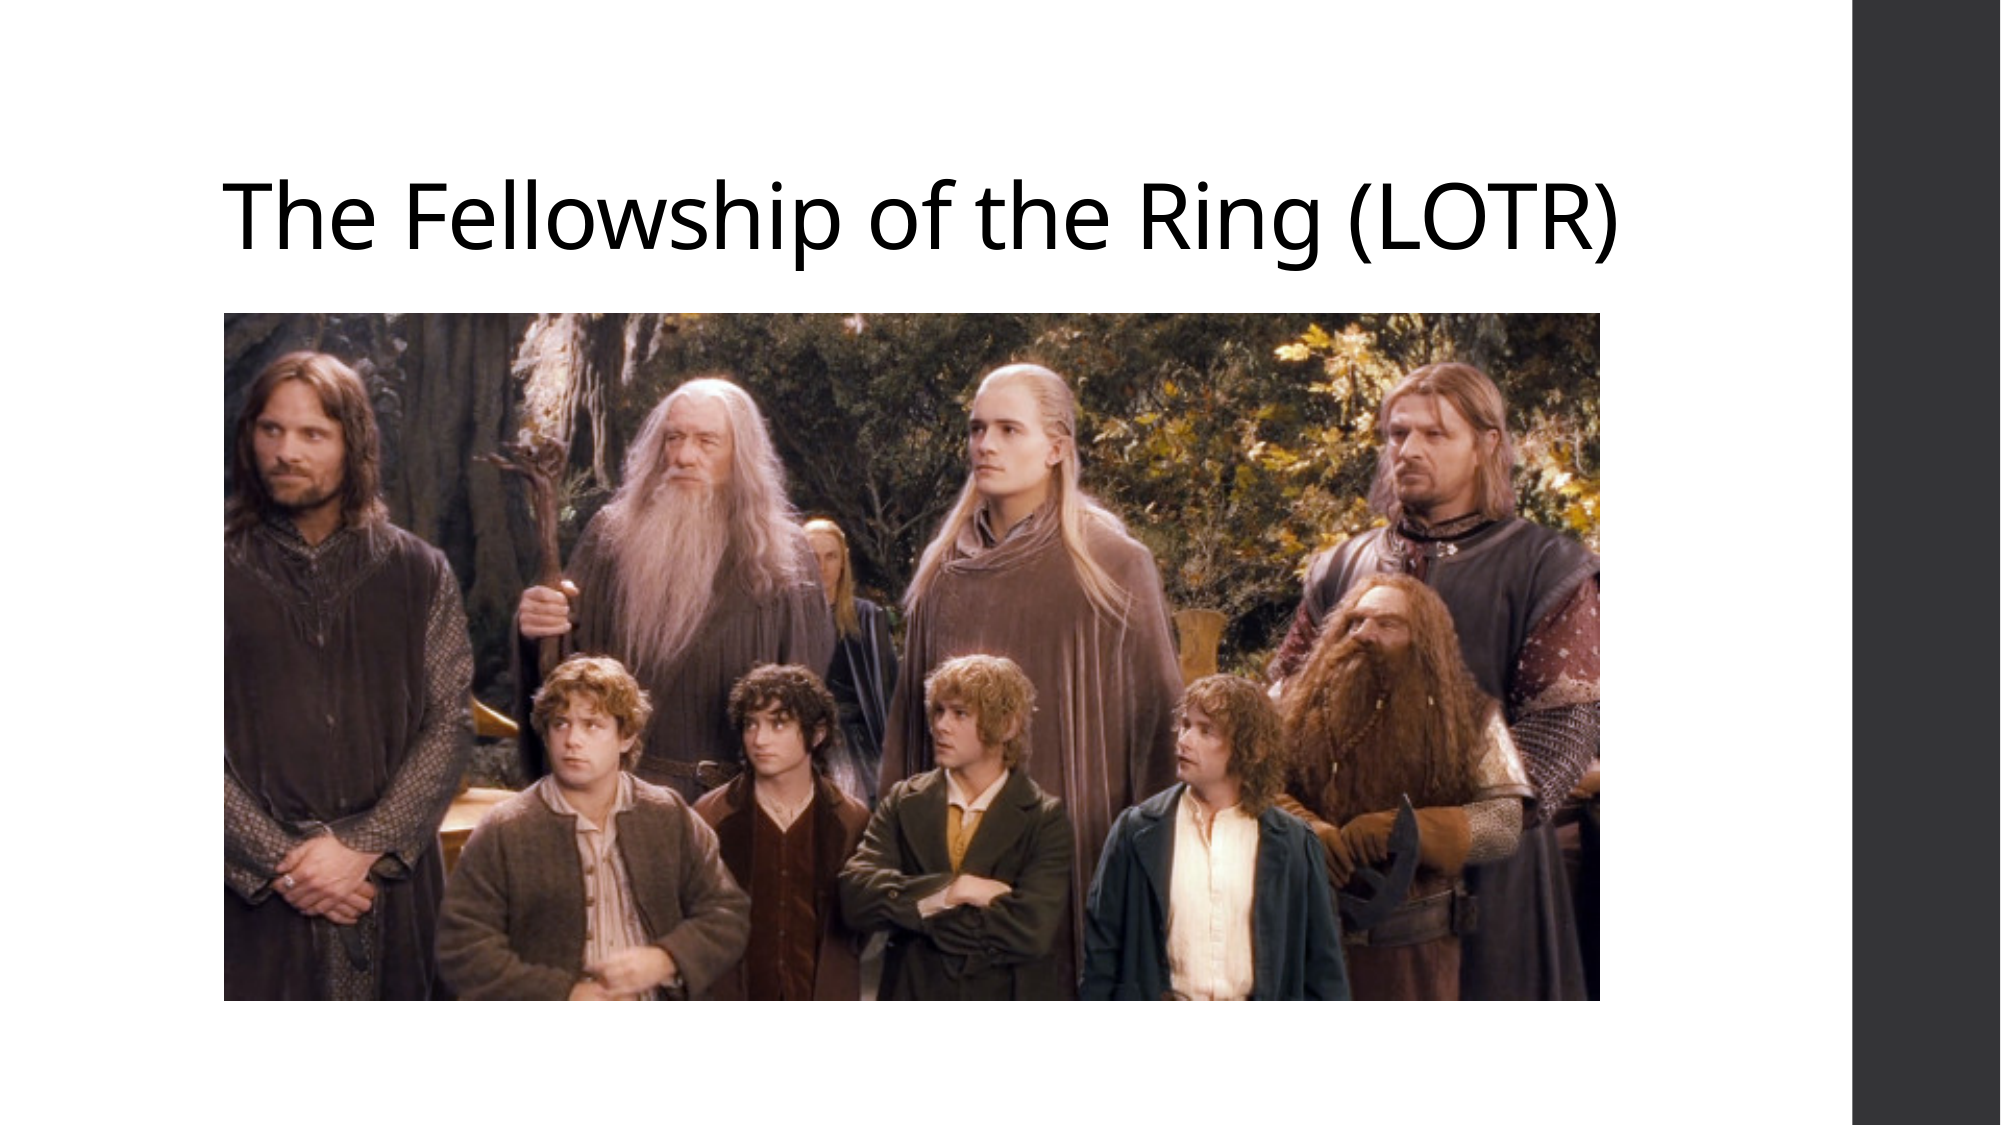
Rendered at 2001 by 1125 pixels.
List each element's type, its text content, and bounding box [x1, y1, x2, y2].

title The Fellowship of the Ring (LOTR) [206, 60, 1825, 278]
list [224, 312, 1600, 1001]
